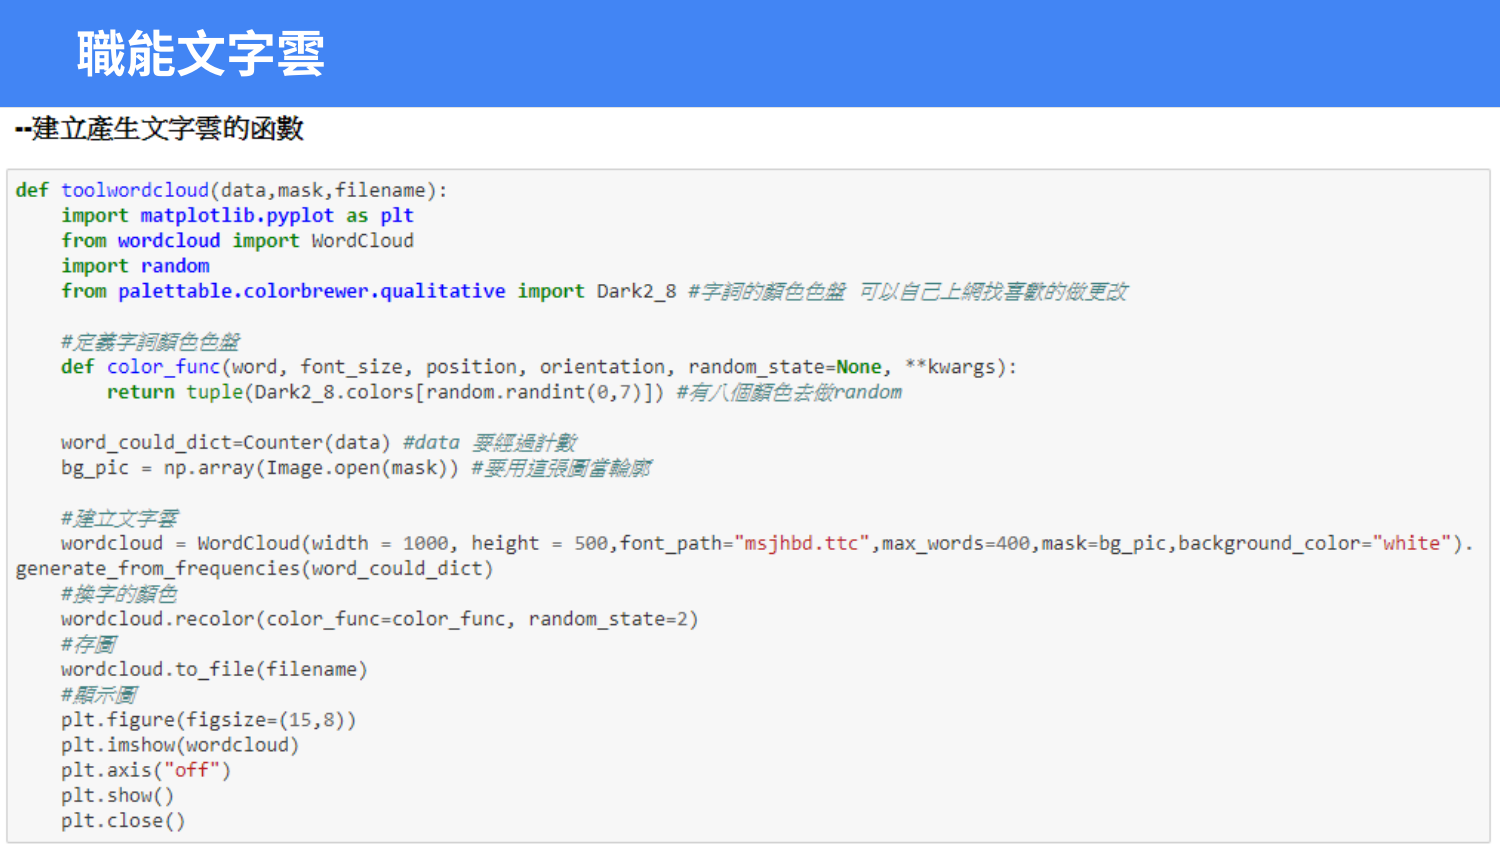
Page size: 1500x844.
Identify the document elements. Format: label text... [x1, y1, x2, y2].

title 職能文字雲 [16, 2, 1464, 102]
picture [0, 108, 1500, 844]
